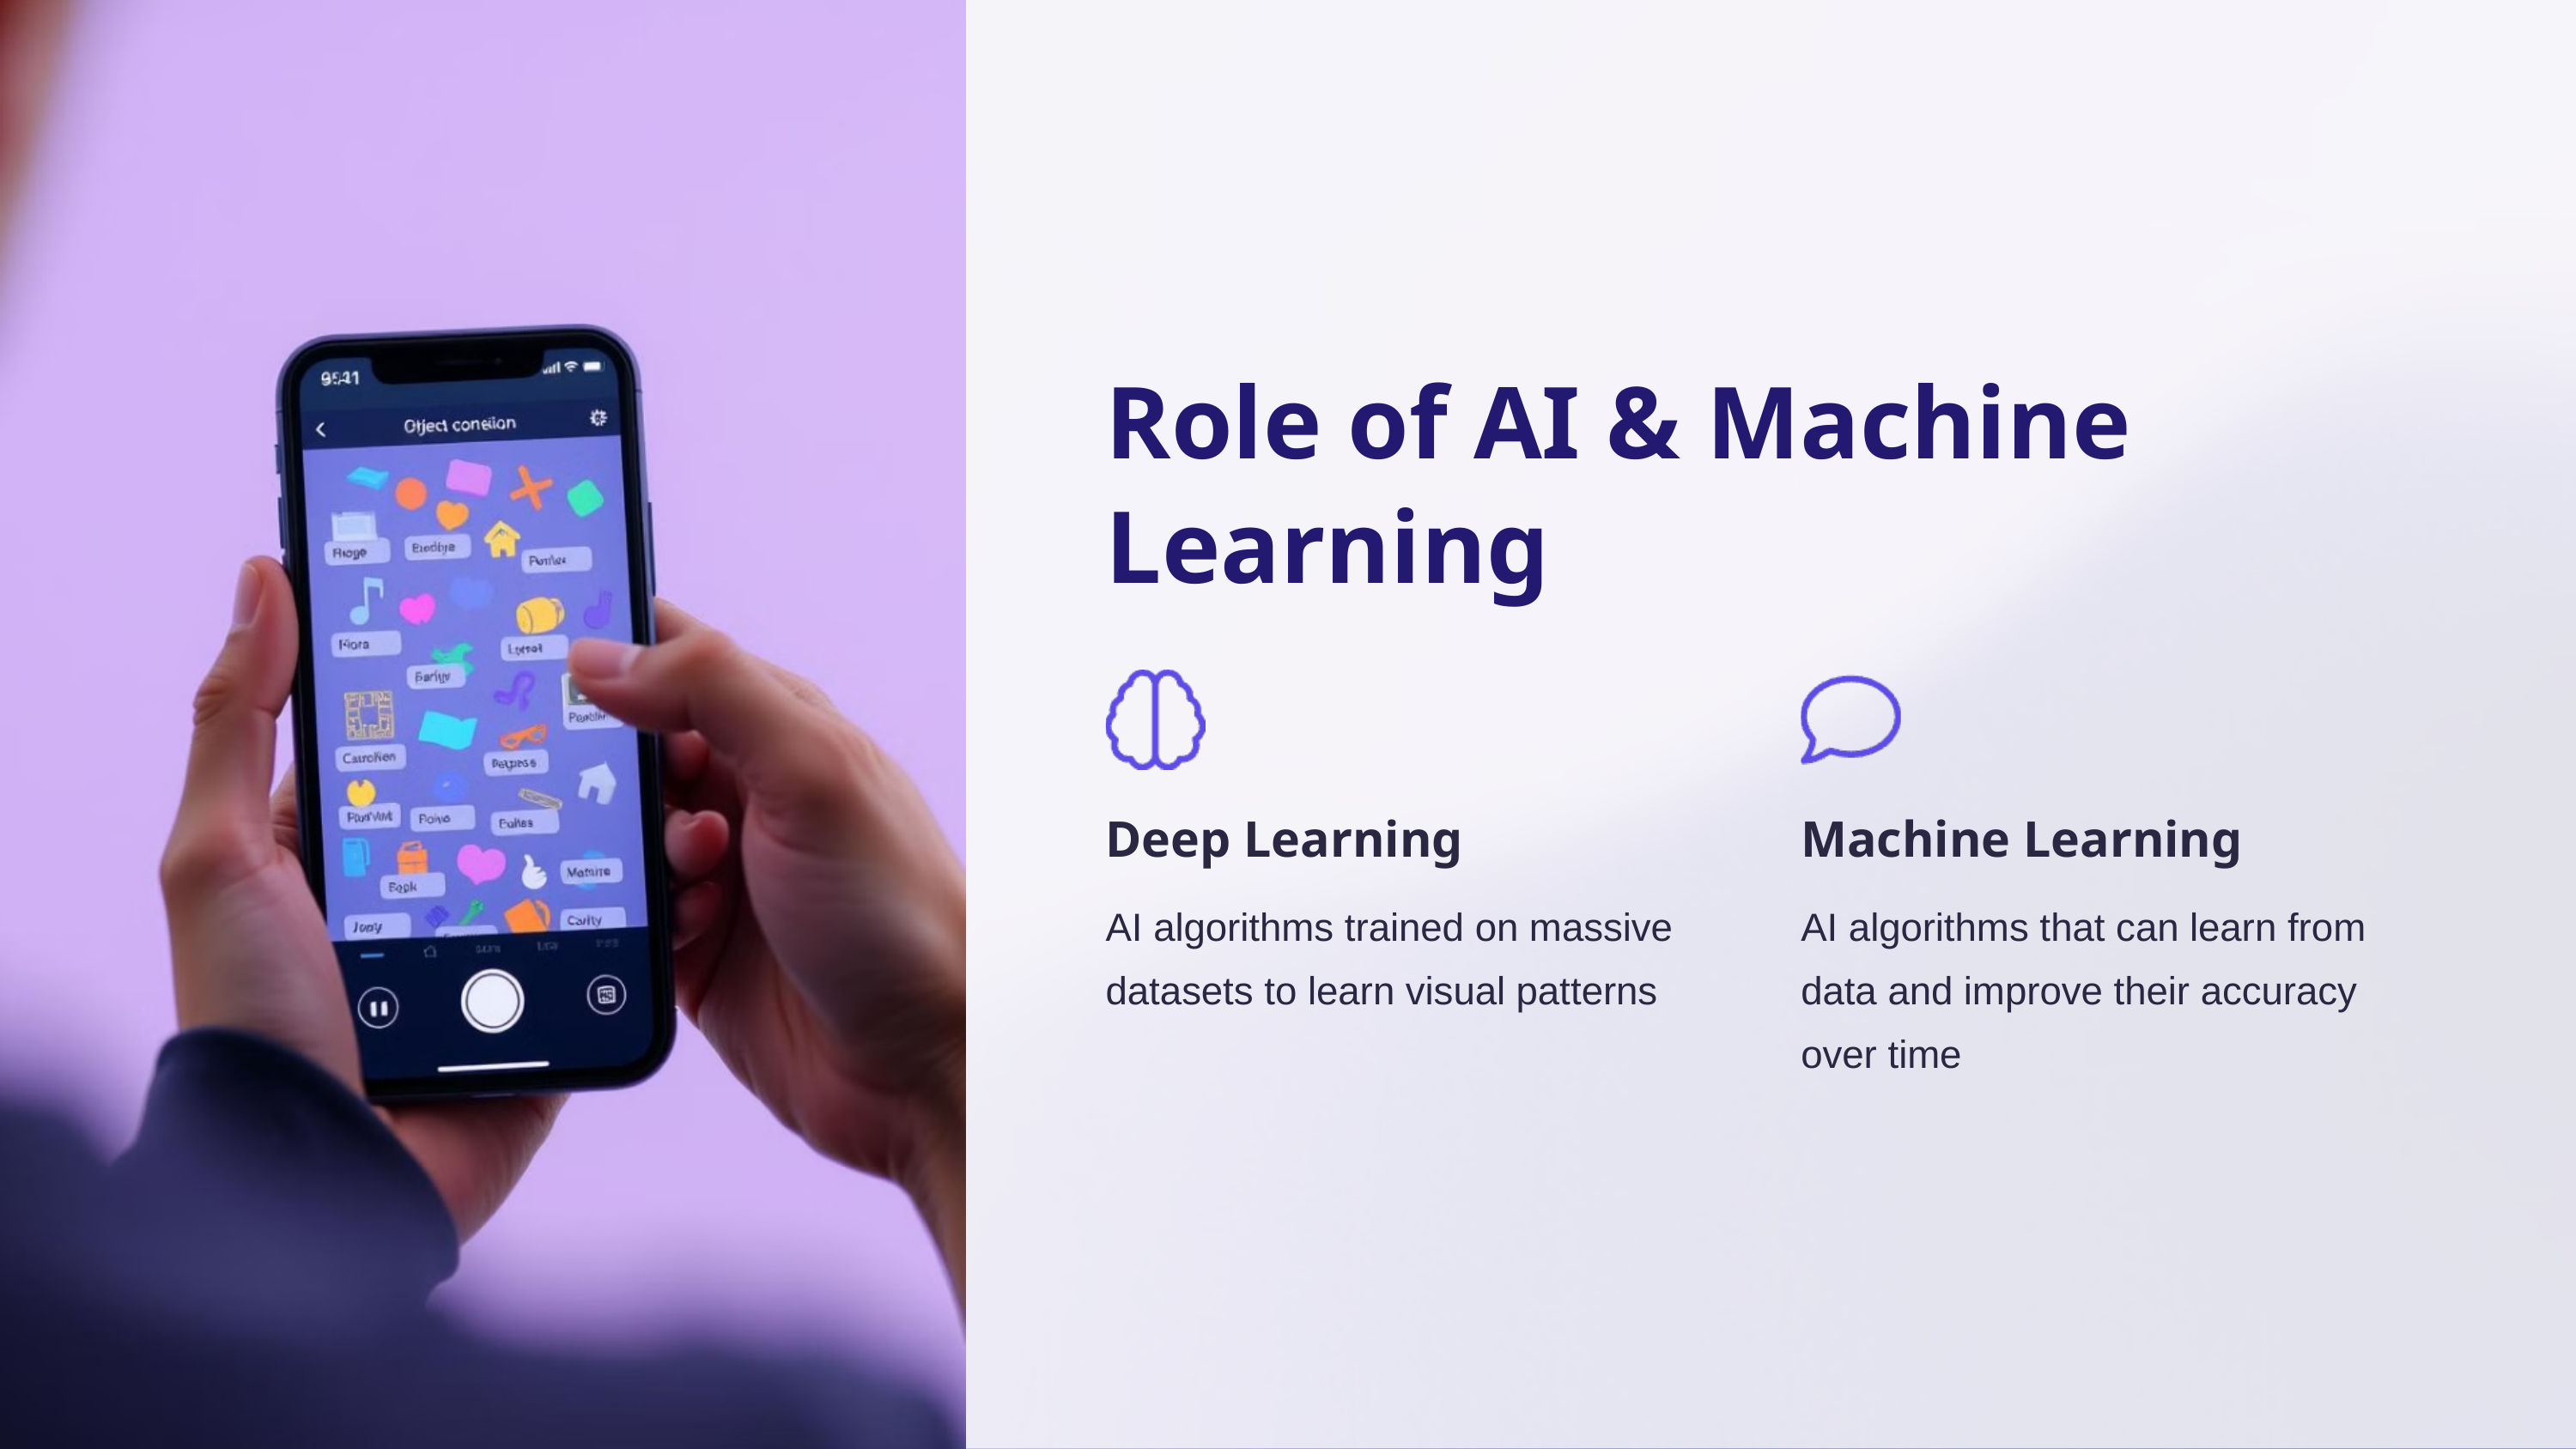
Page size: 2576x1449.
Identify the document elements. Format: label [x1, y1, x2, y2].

text_box [1105, 809, 1606, 873]
text_box [1801, 809, 2300, 873]
text_box [1105, 895, 1741, 1024]
text_box [0, 0, 2576, 1449]
text_box [1105, 360, 2437, 611]
text_box [1801, 895, 2437, 1088]
